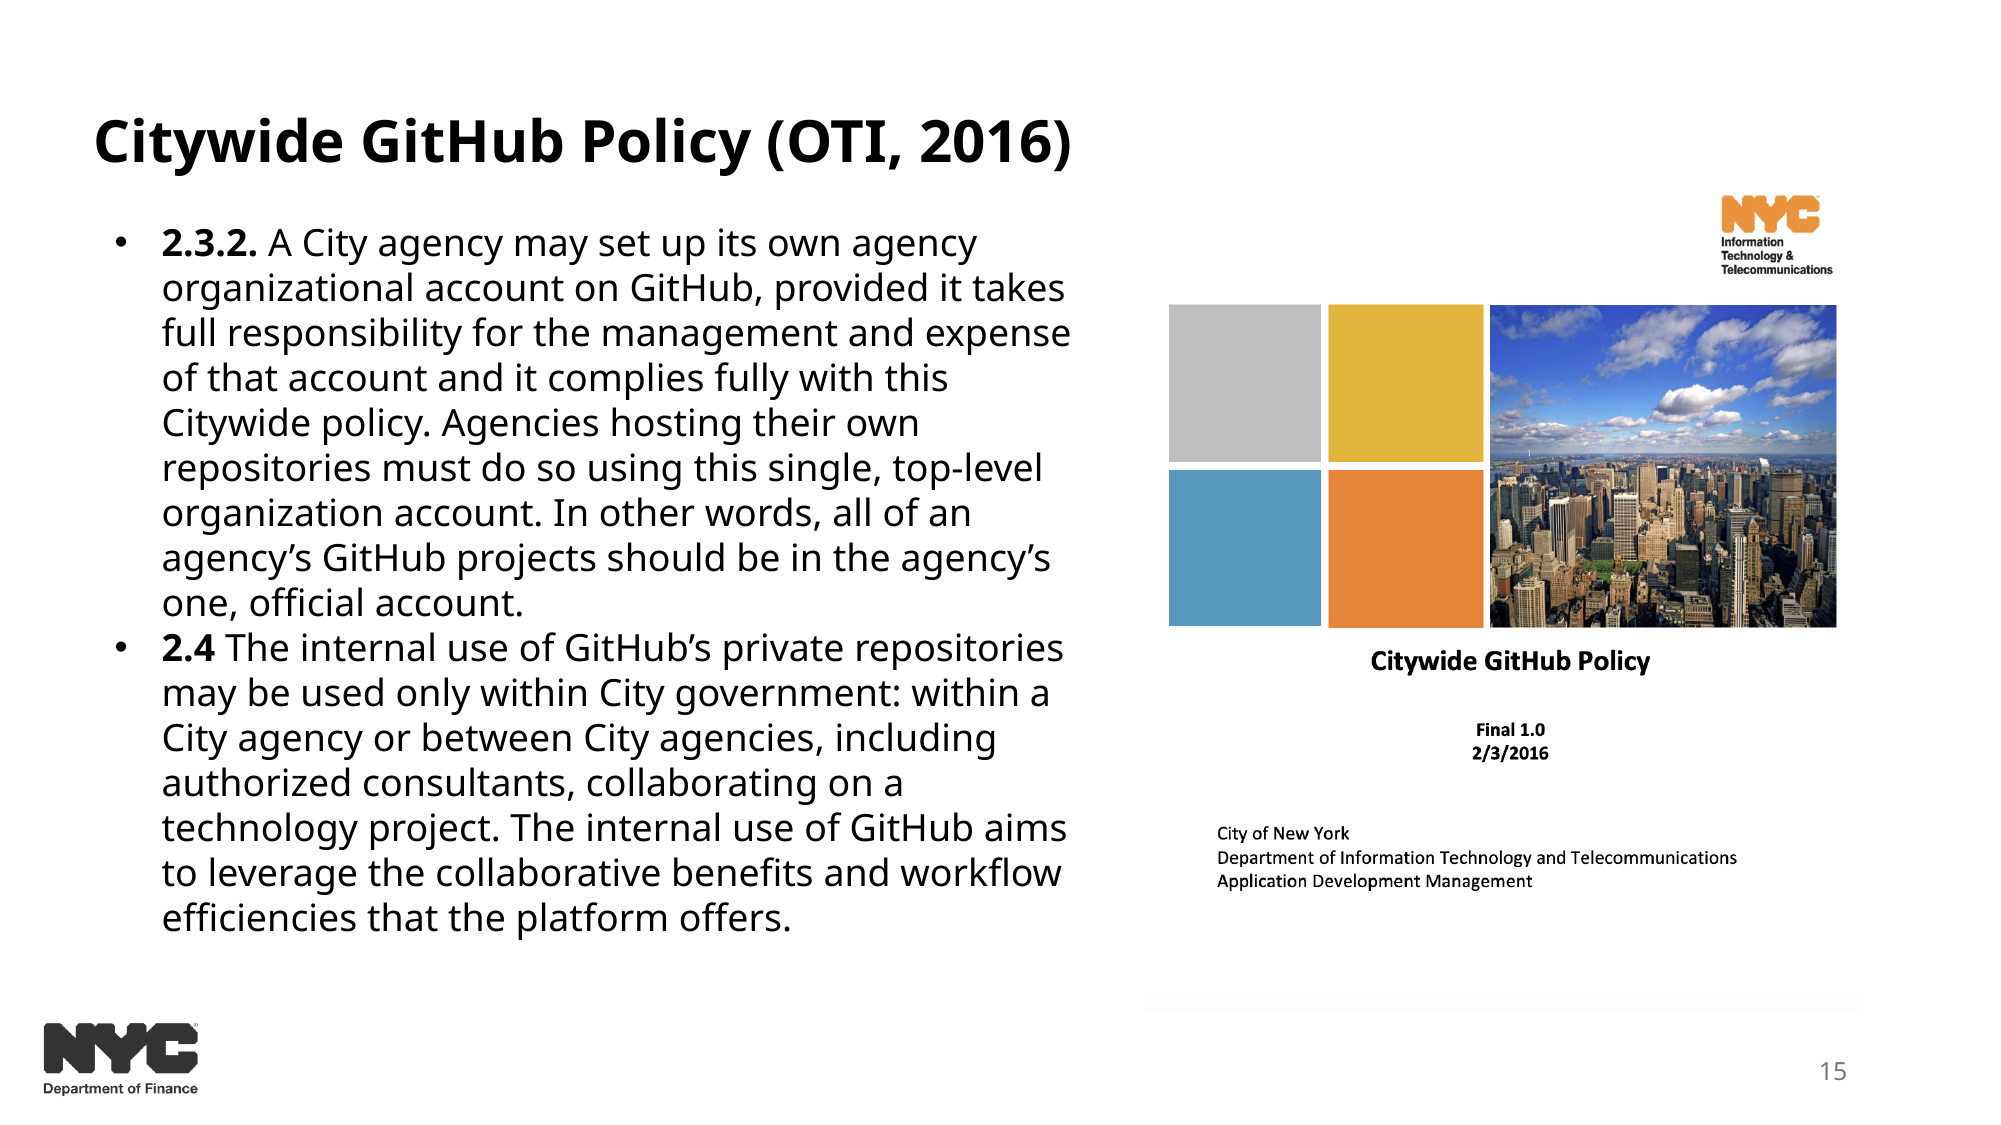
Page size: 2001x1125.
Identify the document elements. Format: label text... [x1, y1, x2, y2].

picture [1142, 139, 1863, 1011]
picture [28, 1000, 222, 1114]
text_box Citywide GitHub Policy (OTI, 2016) [78, 96, 1895, 182]
slide_number 15 [1412, 1042, 1863, 1103]
text_box 2.3.2. A City agency may set up its own agency organizational account on GitHub, provided it takes full responsibility for the management and expense of that account and it complies fully with this Citywide policy. Agencies hosting their own repositories must do so using this single, top-level organization account. In other words, all of an agency’s GitHub projects should be in the agency’s one, official account. 2.4 The internal use of GitHub’s private repositories may be used only within City government: within a City agency or between City agencies, including authorized consultants, collaborating on a technology project. The internal use of GitHub aims to leverage the collaborative benefits and workflow efficiencies that the platform offers. [99, 211, 1111, 947]
